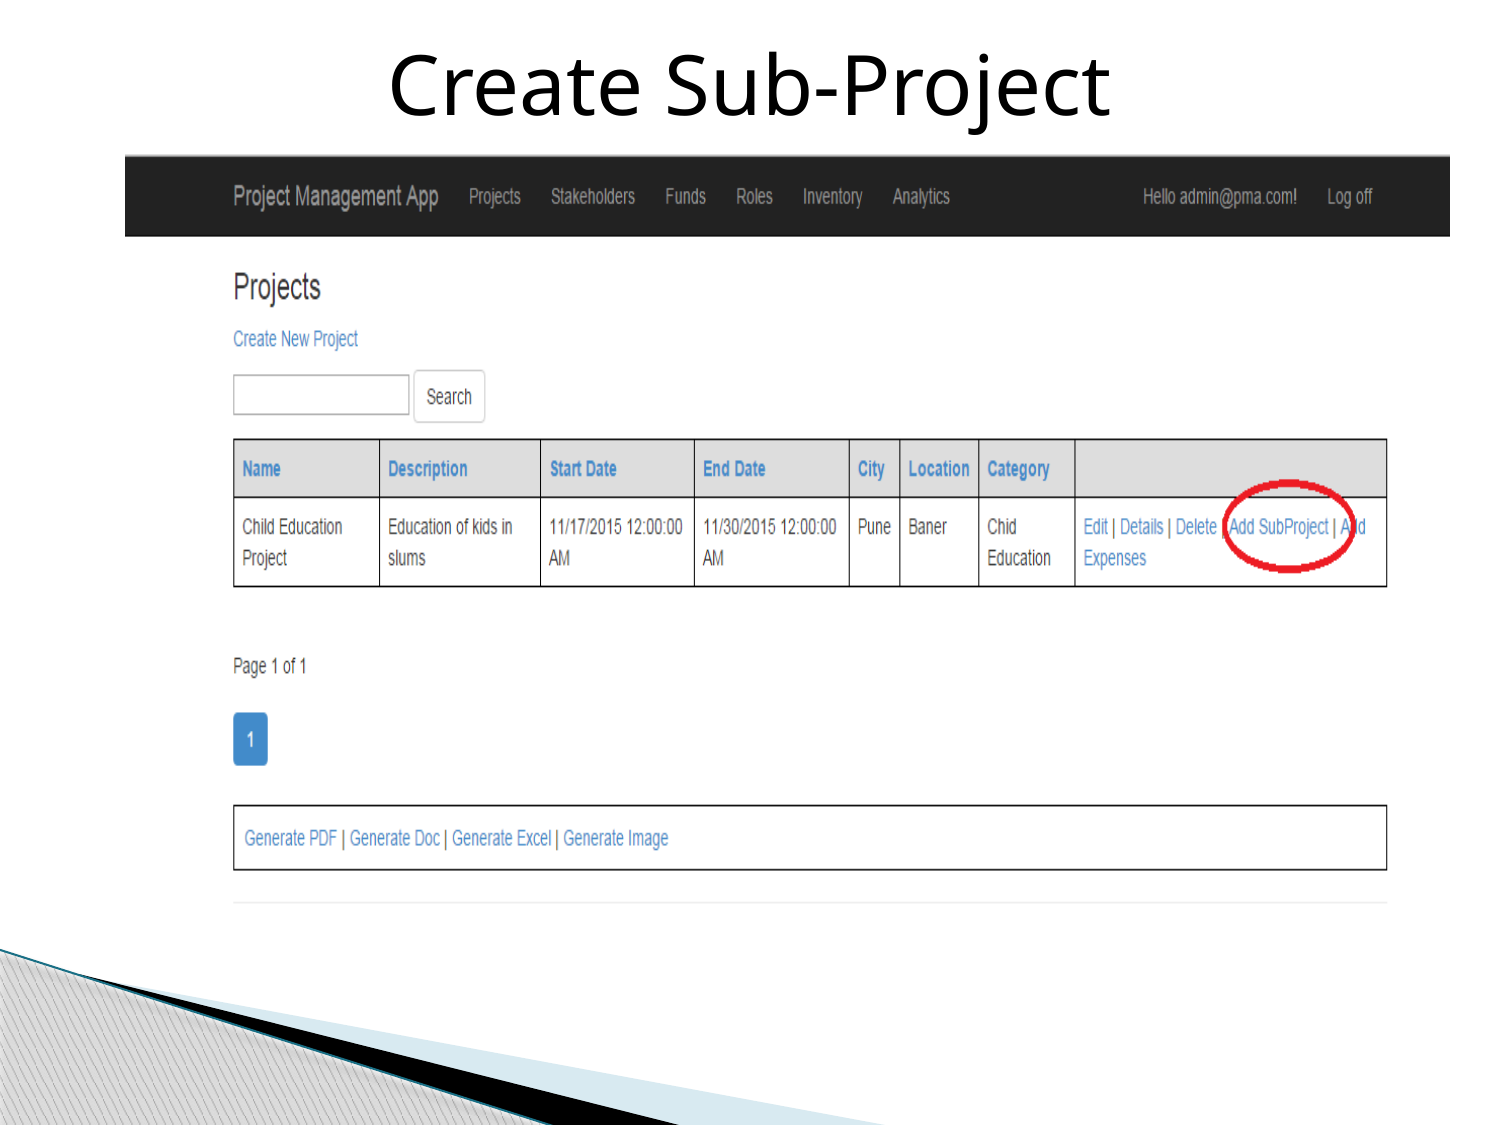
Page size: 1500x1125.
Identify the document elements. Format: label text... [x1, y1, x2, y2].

picture [124, 154, 1451, 971]
text_box Create Sub-Project [0, 24, 1500, 140]
